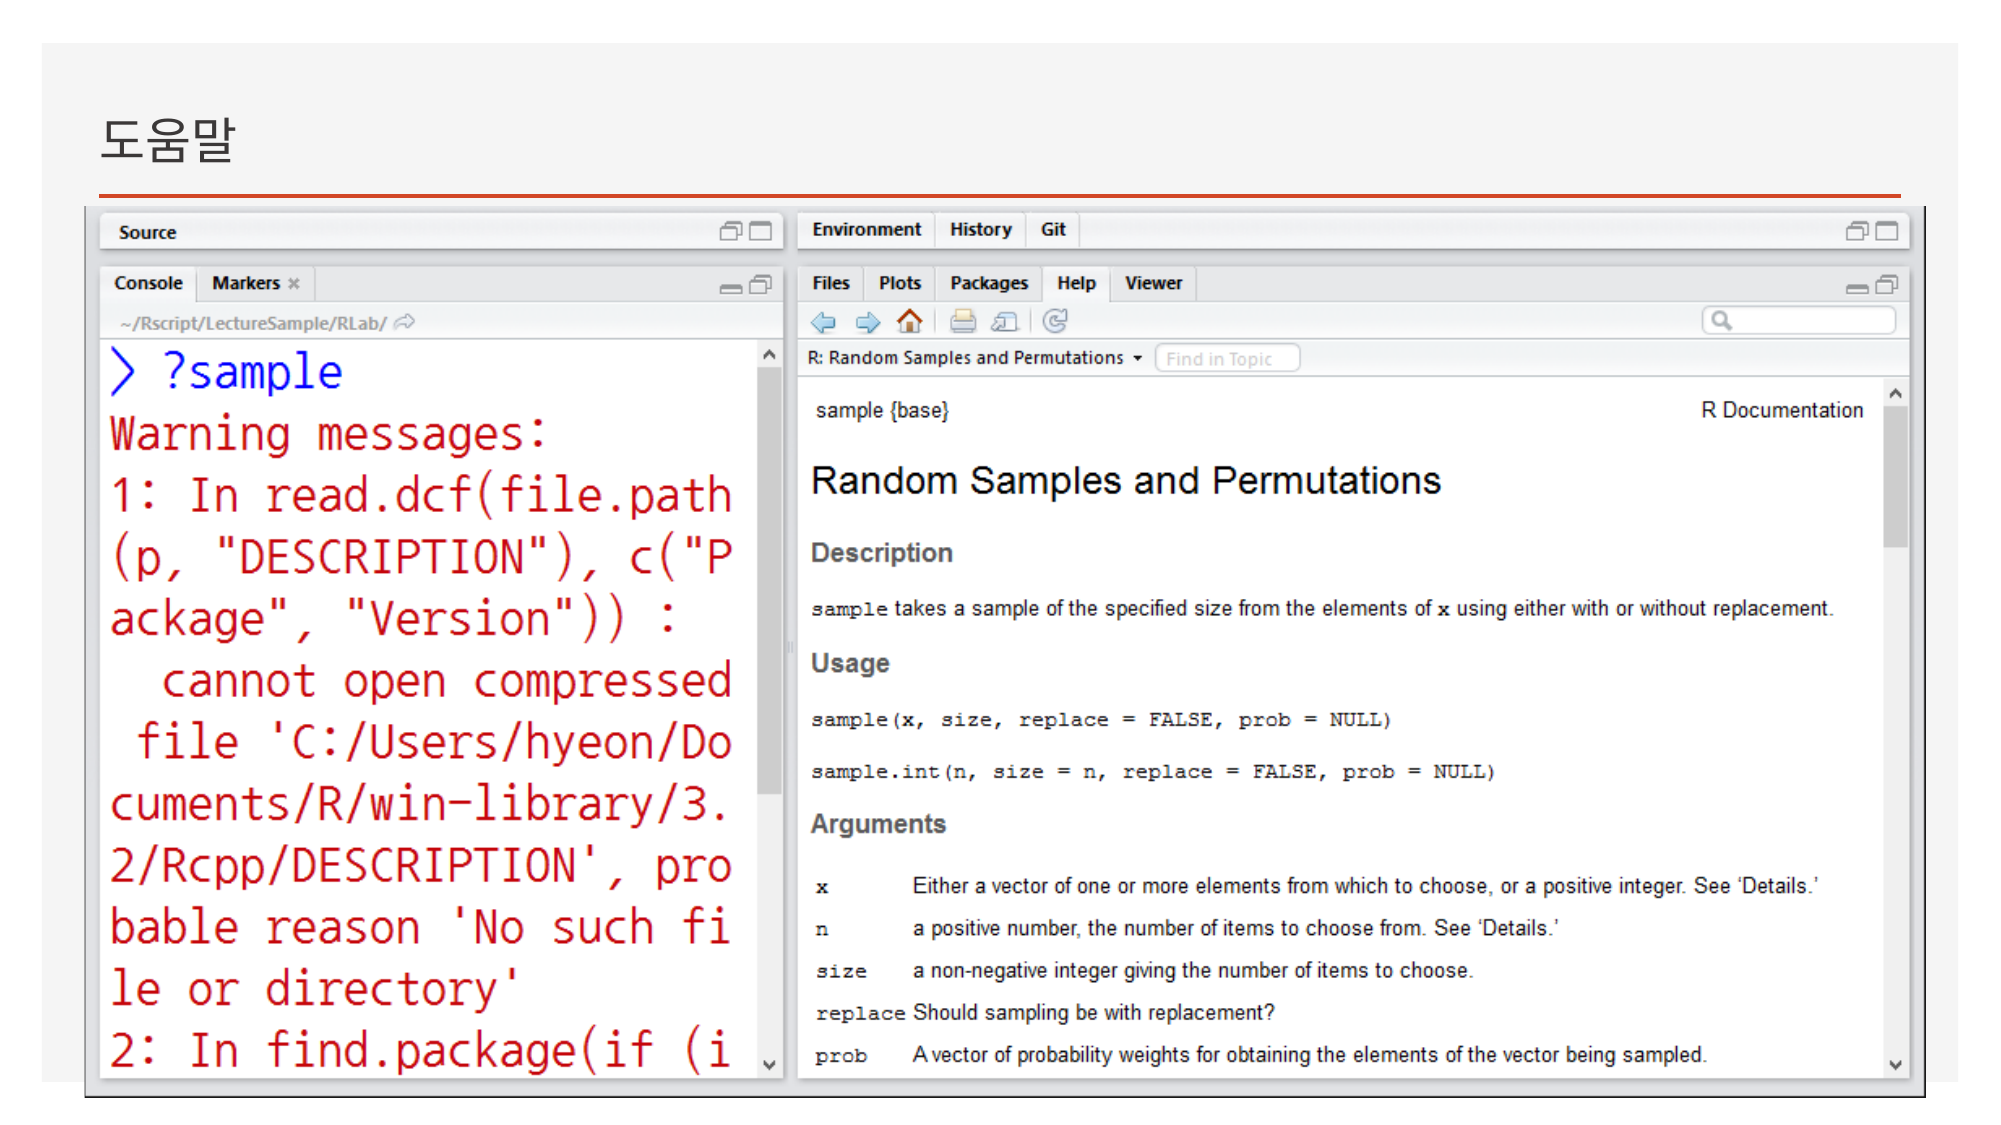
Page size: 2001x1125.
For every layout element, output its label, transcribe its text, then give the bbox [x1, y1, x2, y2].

picture [84, 206, 1926, 1098]
list 도움말 [84, 72, 813, 178]
